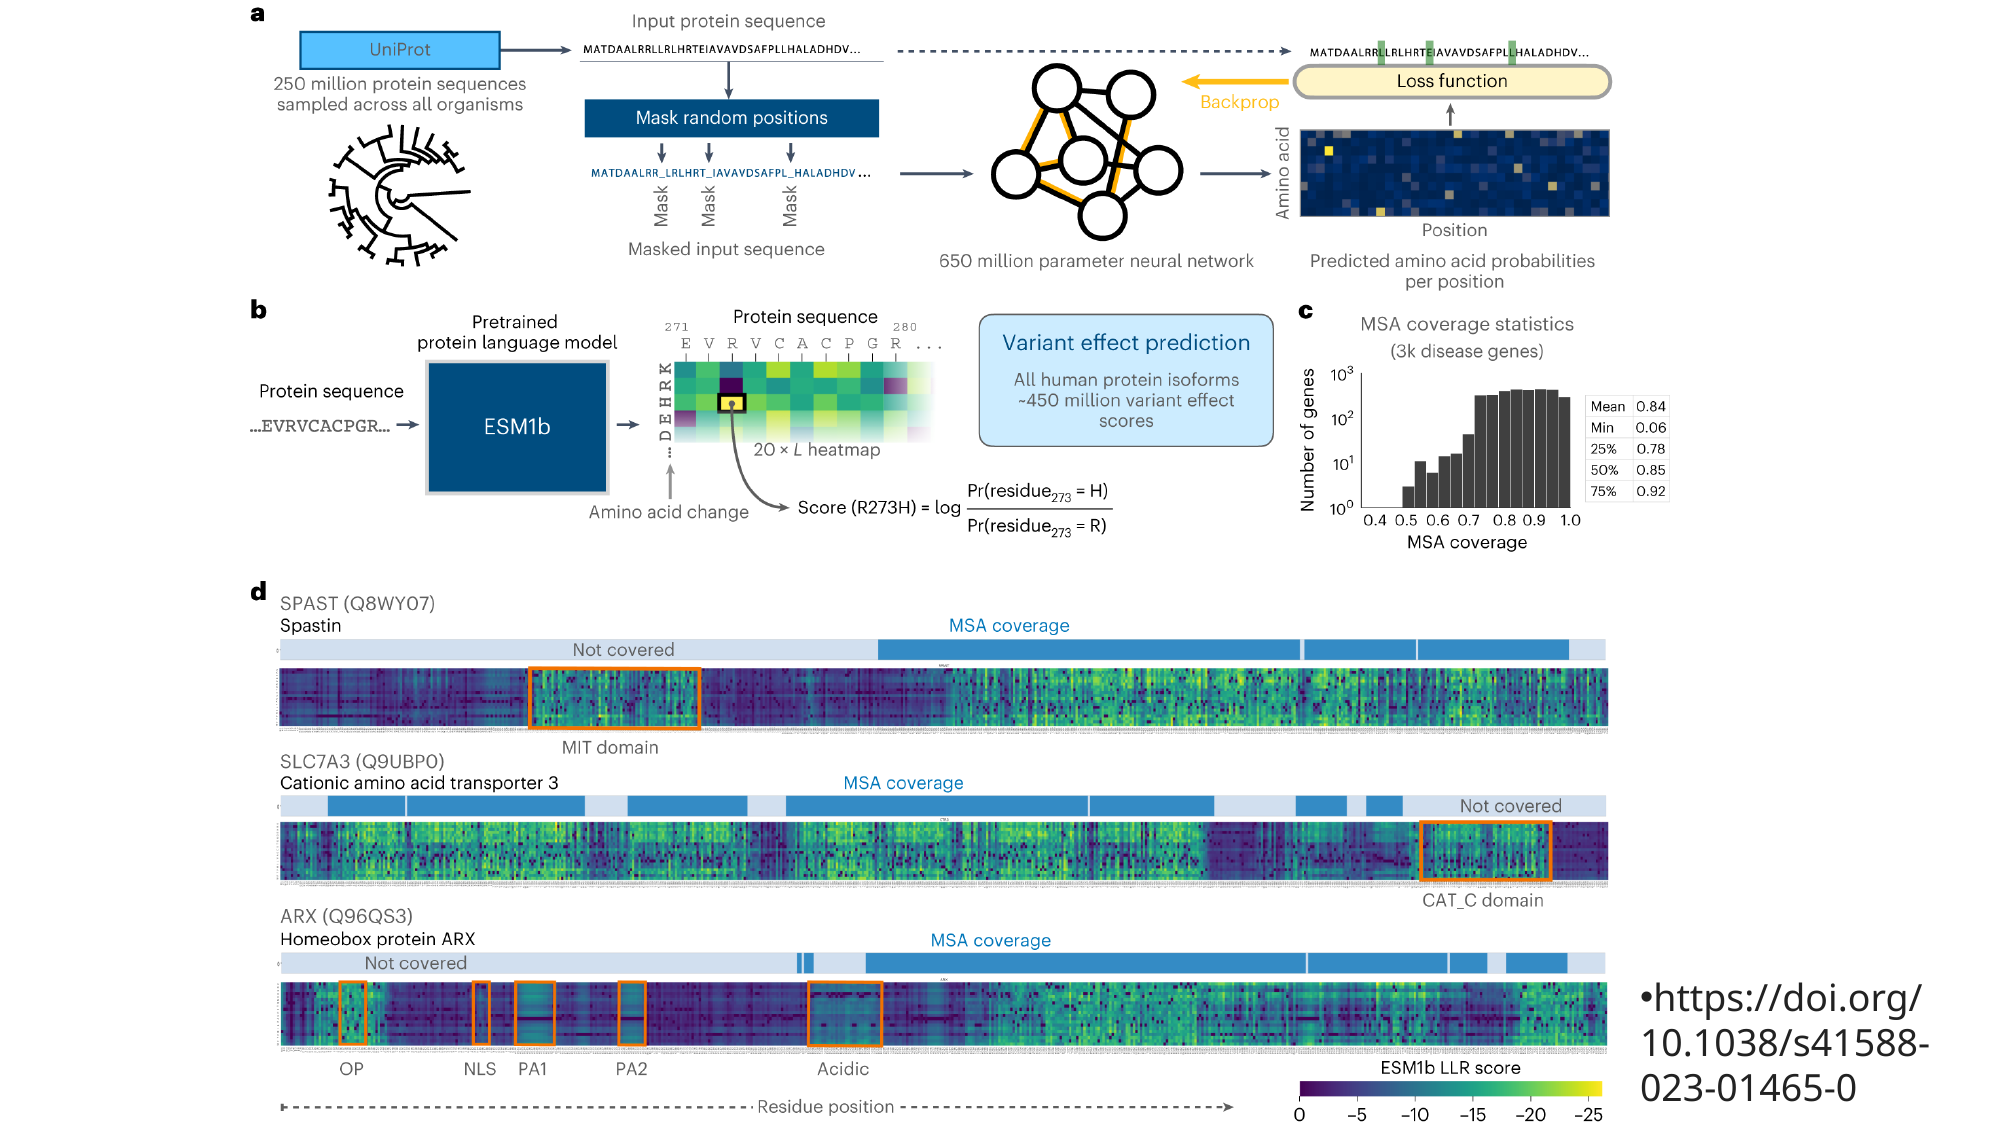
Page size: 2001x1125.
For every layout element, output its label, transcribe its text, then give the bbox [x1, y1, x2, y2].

picture [250, 0, 1670, 1125]
text_box https://doi.org/10.1038/s41588-023-01465-0 [1670, 966, 2000, 1125]
